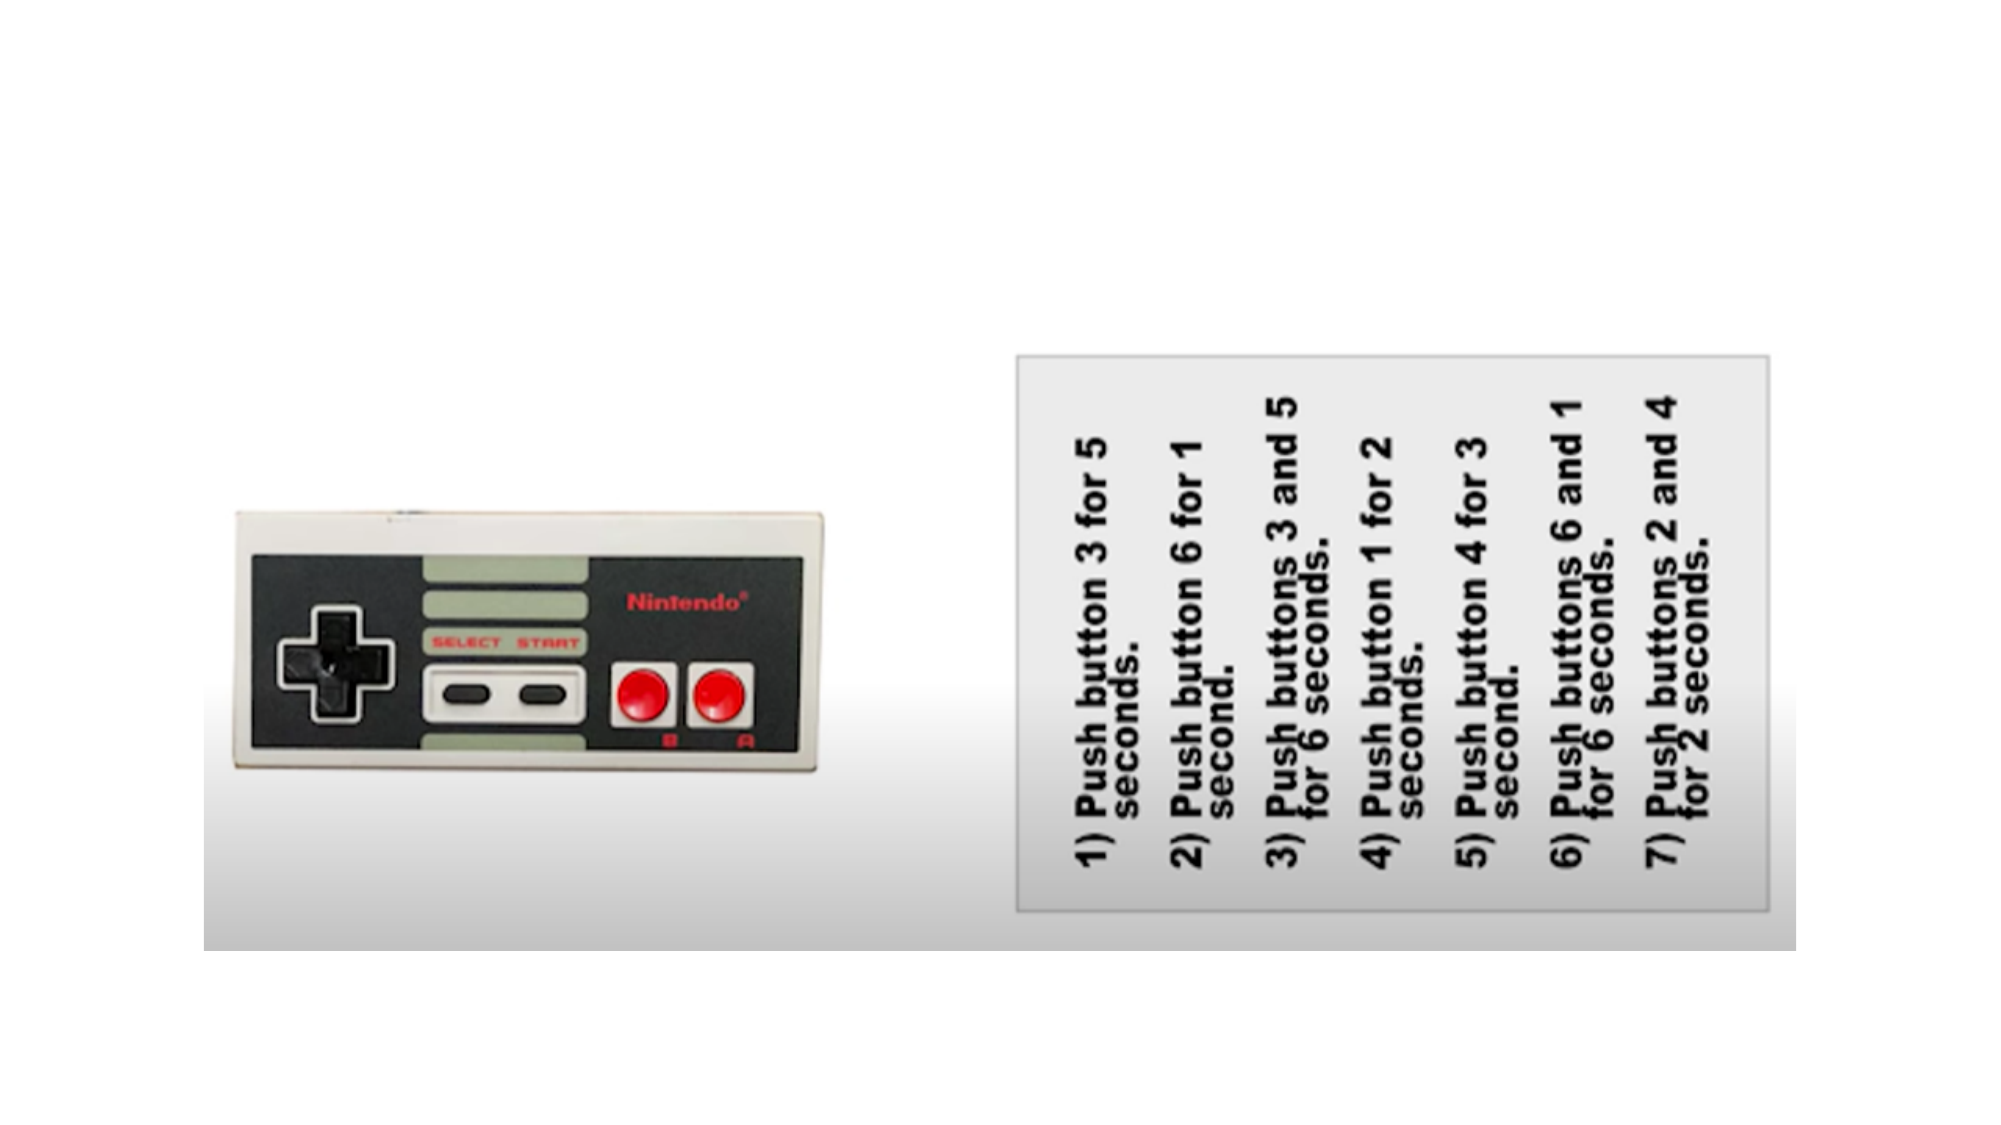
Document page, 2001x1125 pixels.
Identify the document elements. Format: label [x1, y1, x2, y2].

picture [203, 329, 1797, 951]
